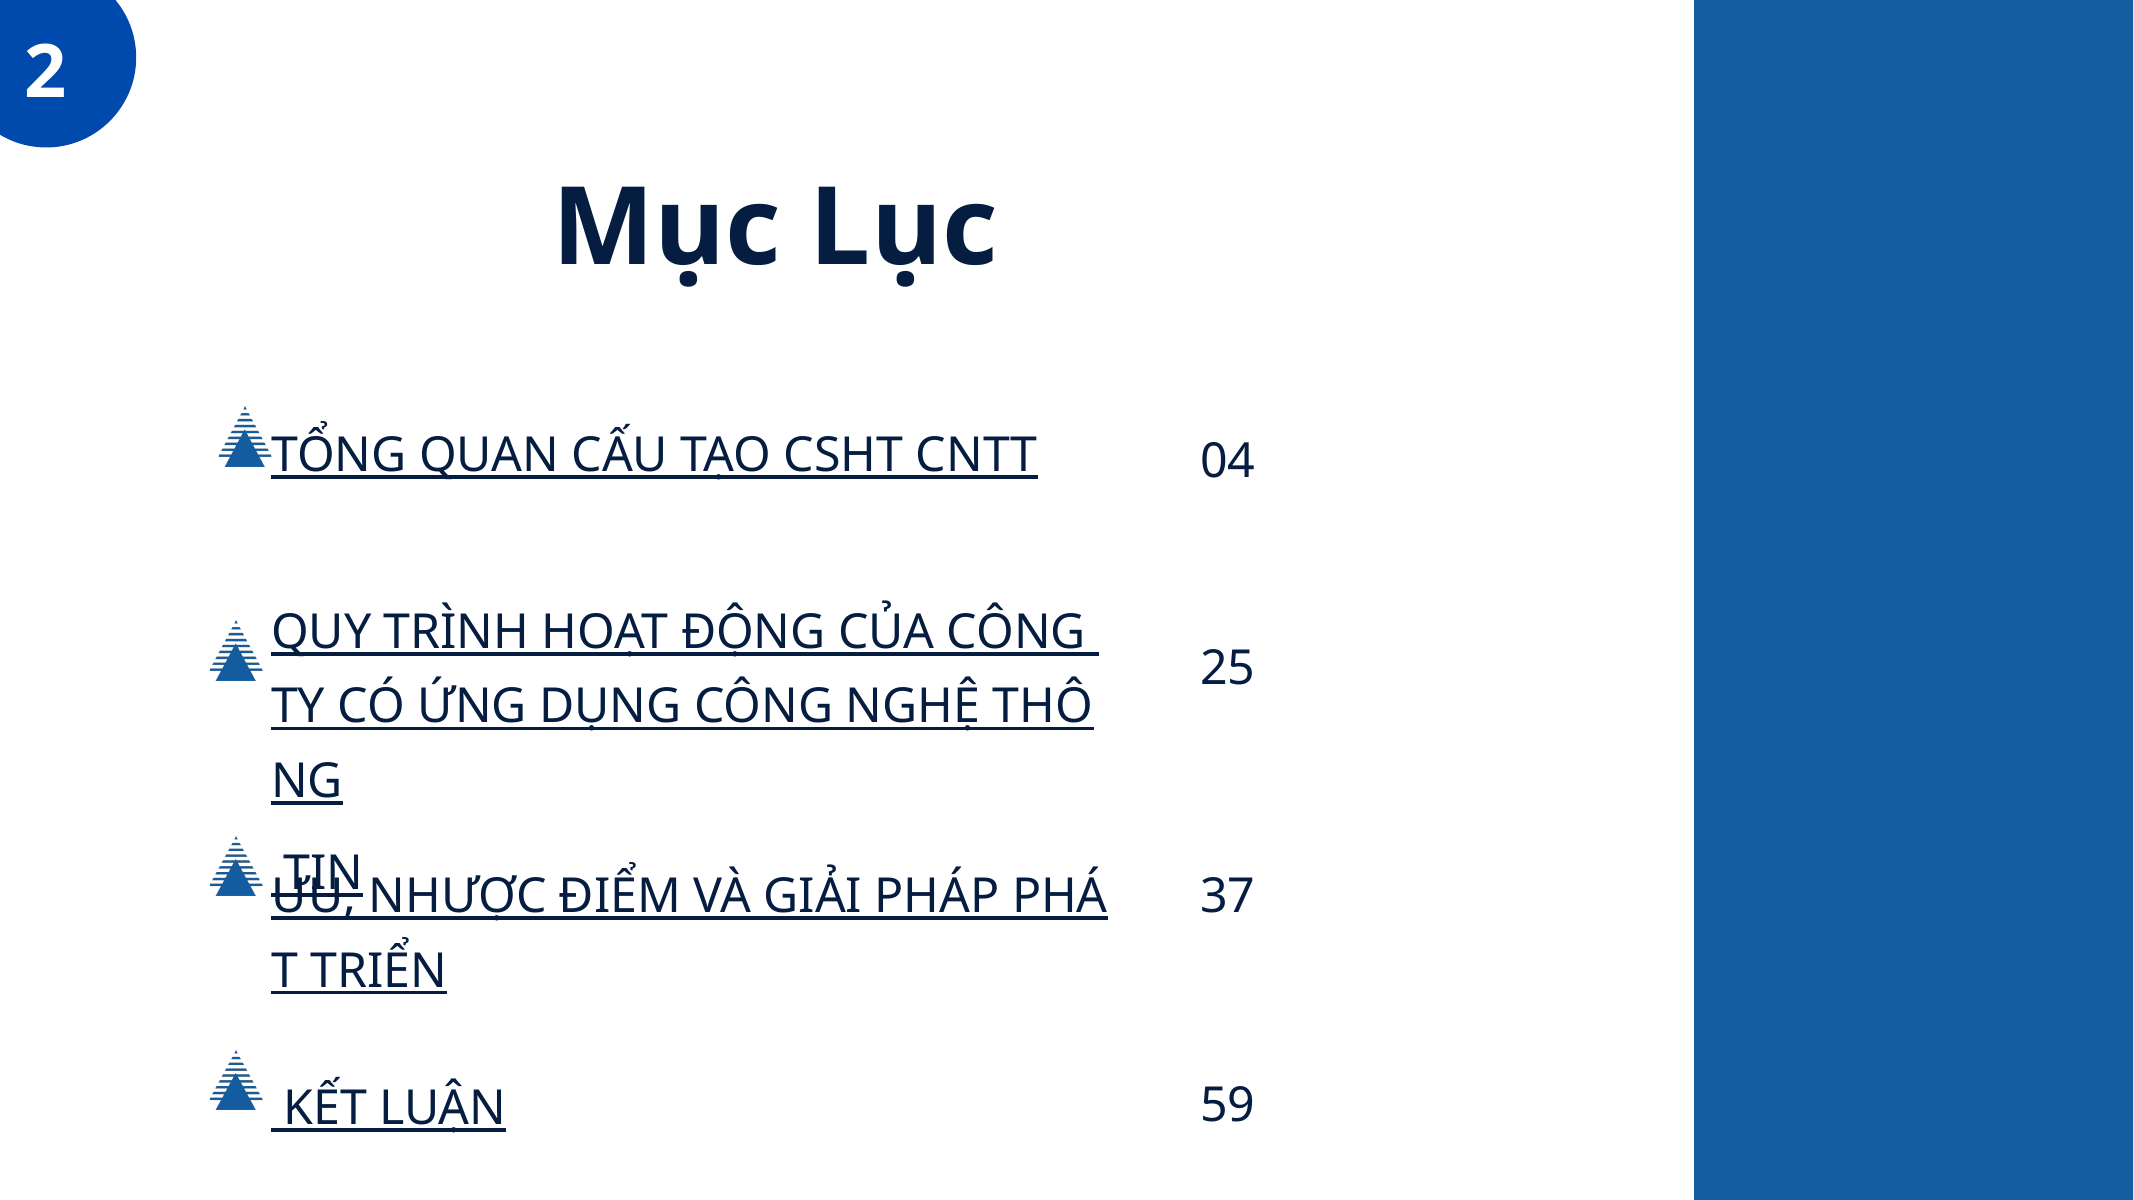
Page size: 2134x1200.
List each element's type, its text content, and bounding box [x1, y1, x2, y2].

text_box 04 [1177, 406, 1255, 487]
text_box [218, 406, 271, 467]
text_box Mục Lục [334, 104, 1217, 287]
text_box 25 [1177, 612, 1255, 694]
text_box 59 [1177, 1049, 1255, 1131]
text_box [209, 620, 263, 681]
text_box 37 [1177, 840, 1255, 922]
text_box [209, 836, 263, 896]
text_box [1693, 0, 2134, 1200]
text_box [209, 1050, 263, 1110]
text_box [0, 0, 137, 148]
text_box KẾT LUẬN [271, 1049, 1121, 1142]
text_box TỔNG QUAN CẤU TẠO CSHT CNTT [271, 397, 1121, 489]
text_box QUY TRÌNH HOẠT ĐỘNG CỦA CÔNG TY CÓ ỨNG DỤNG CÔNG NGHỆ THÔNG TIN [271, 573, 1121, 838]
text_box ƯU, NHƯỢC ĐIỂM VÀ GIẢI PHÁP PHÁT TRIỂN [271, 838, 1121, 931]
